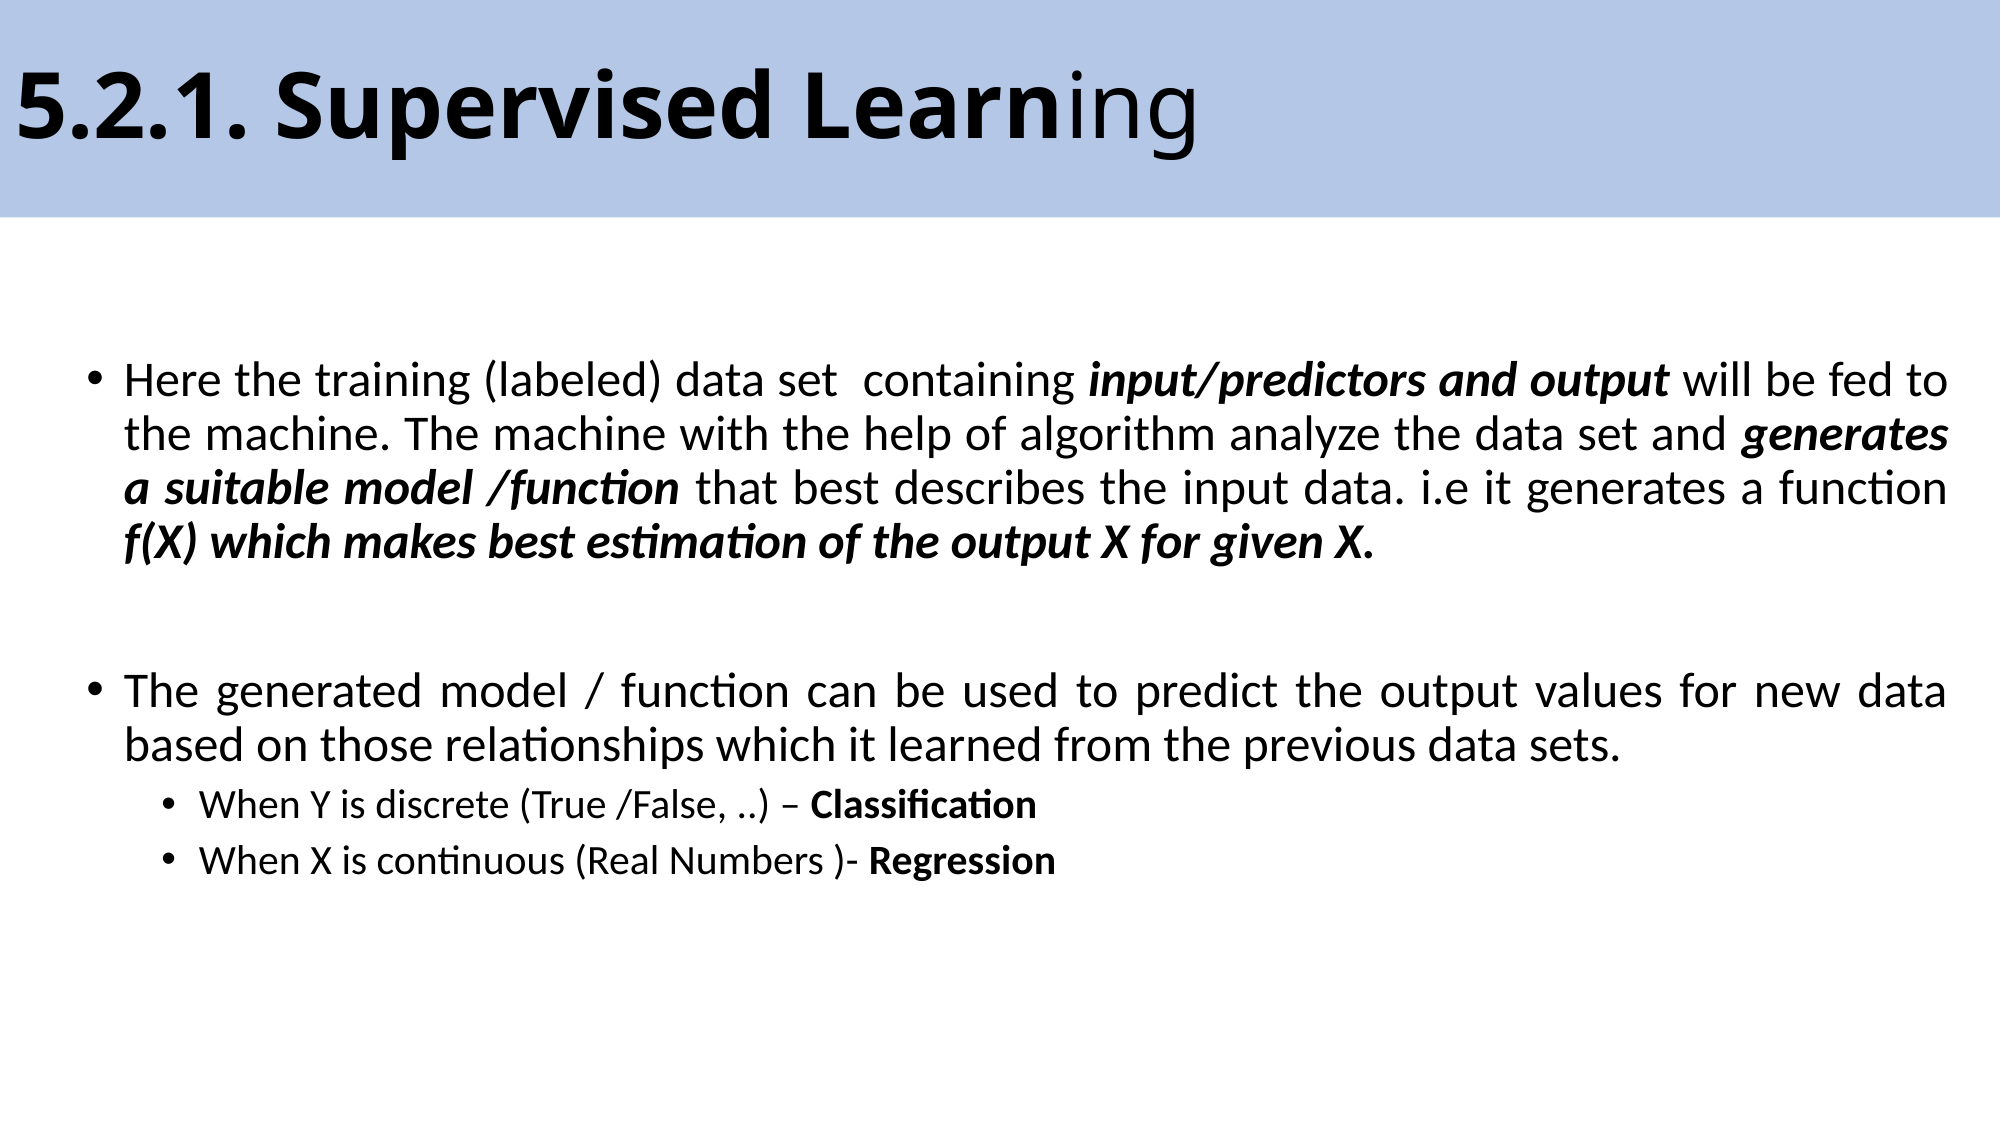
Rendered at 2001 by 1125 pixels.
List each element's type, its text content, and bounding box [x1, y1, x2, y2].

title 5.2.1. Supervised Learning [0, 0, 2000, 218]
list Here the training (labeled) data set containing input/predictors and output will be fed to the machine. The machine with the help of algorithm analyze the data set and generates a suitable model /function that best describes the input data. i.e it generates a function f(X) which makes best estimation of the output X for given X. The generated model / function can be used to predict the output values for new data based on those relationships which it learned from the previous data sets. When Y is discrete (True /False, ..) – Classification When X is continuous (Real Numbers )- Regression [71, 345, 1964, 1009]
